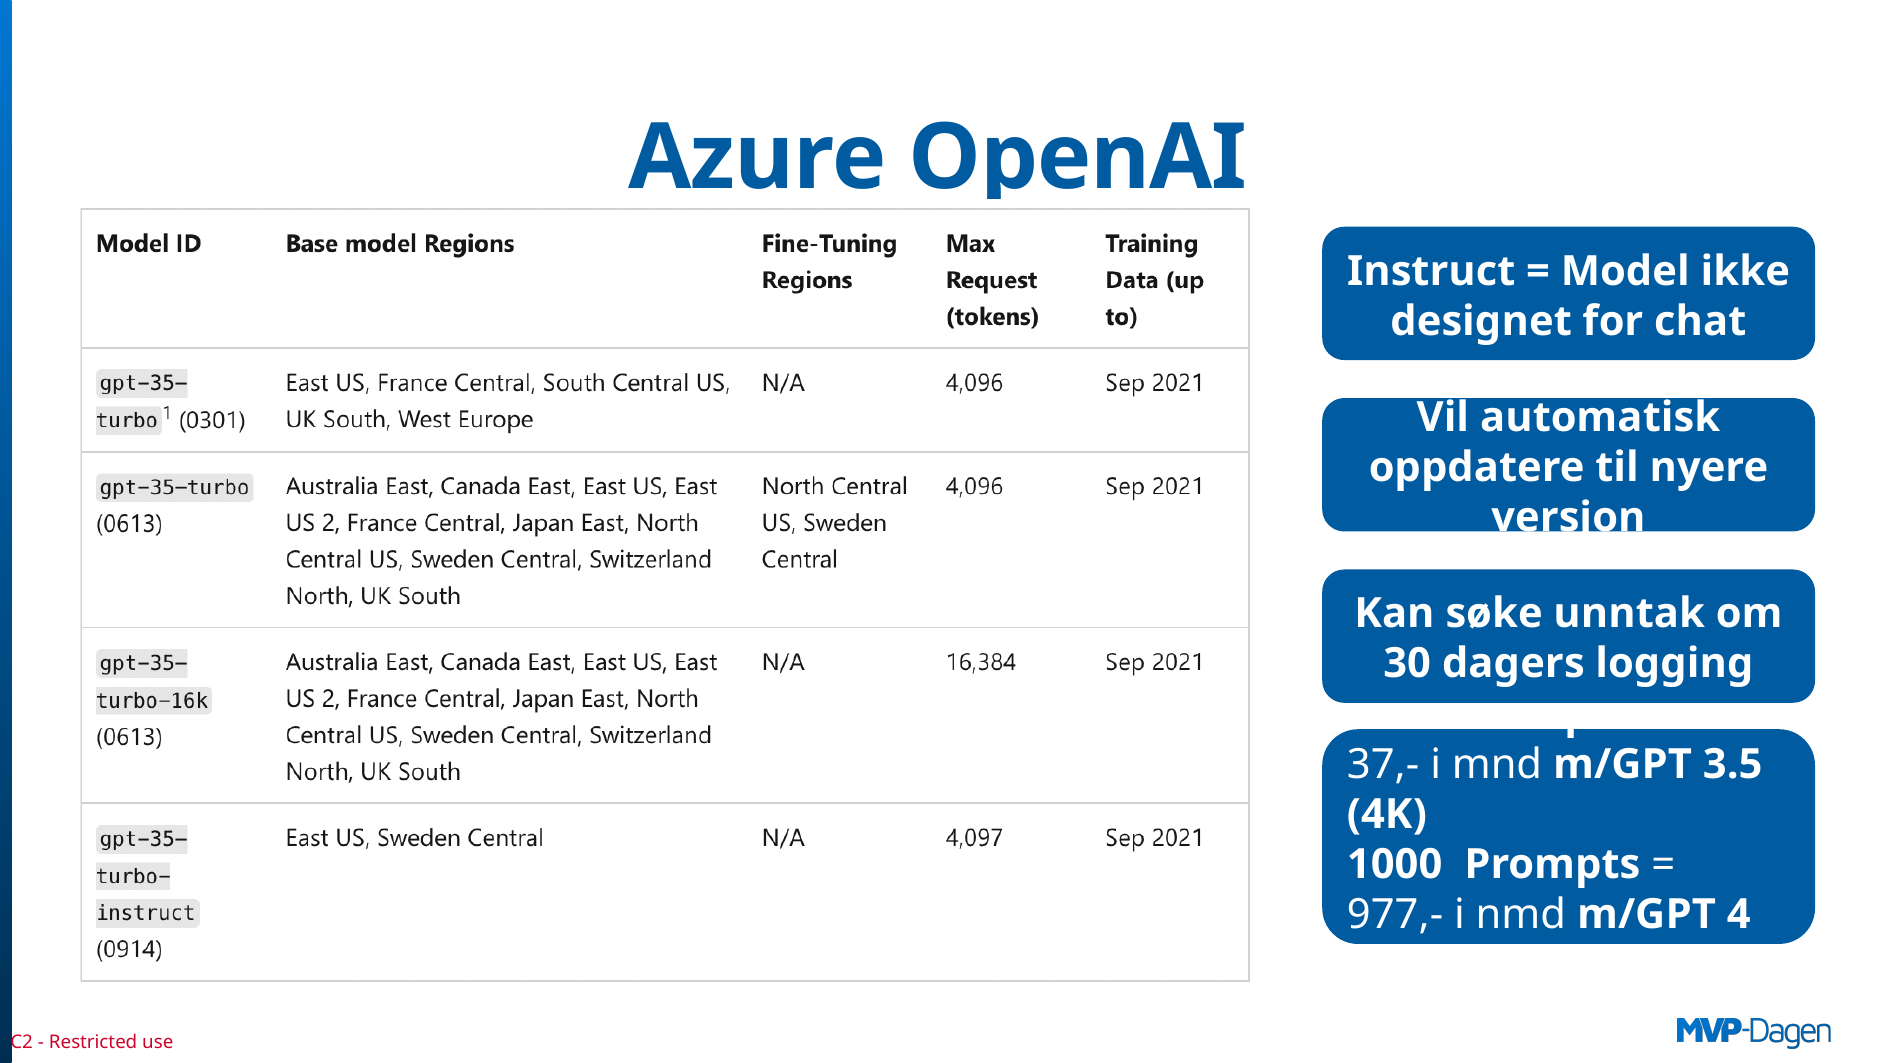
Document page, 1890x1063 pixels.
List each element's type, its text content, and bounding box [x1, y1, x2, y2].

text_box Azure OpenAI [104, 101, 1772, 187]
text_box Kan søke unntak om 30 dagers logging [1321, 568, 1816, 704]
text_box Vil automatisk oppdatere til nyere versjon [1321, 397, 1816, 533]
picture [1677, 1018, 1831, 1049]
text_box Instruct = Model ikke designet for chat [1321, 225, 1816, 361]
text_box 1000 Prompts = 37,- i mnd m/GPT 3.5 (4K) 1000 Prompts = 977,- i nmd m/GPT 4 (8K) [1321, 728, 1816, 945]
picture [74, 199, 1267, 996]
